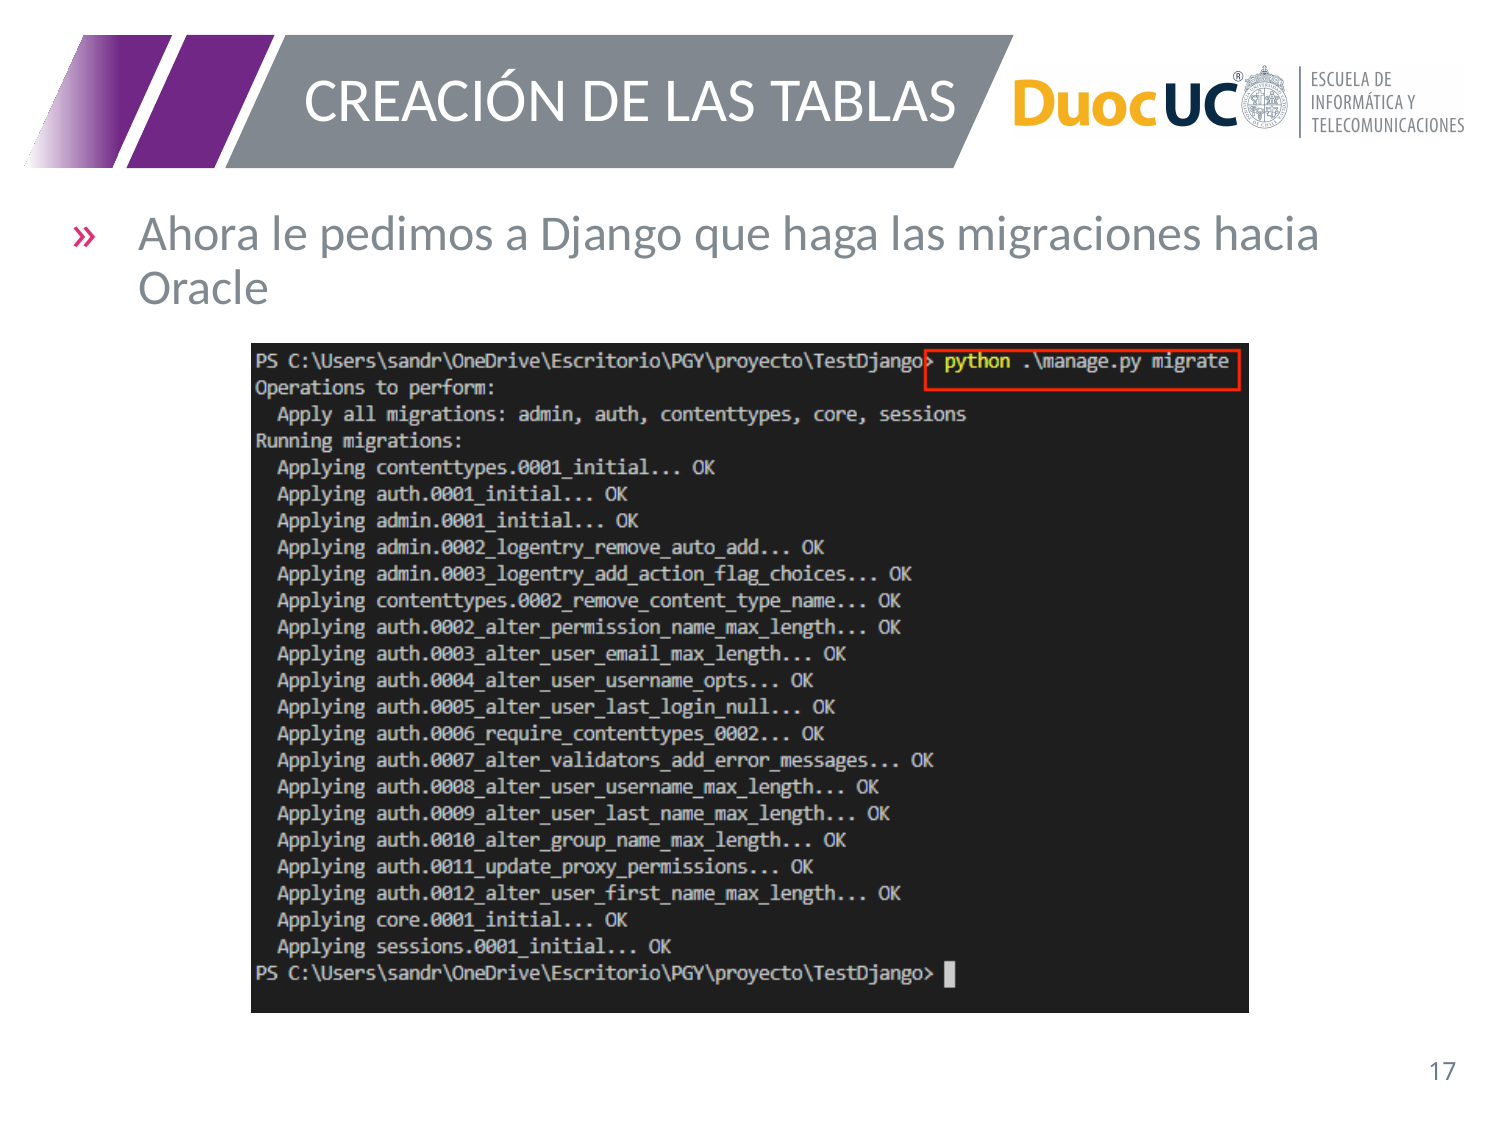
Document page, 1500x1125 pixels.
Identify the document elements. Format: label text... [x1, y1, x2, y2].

picture [1013, 63, 1465, 140]
list Ahora le pedimos a Django que haga las migraciones hacia Oracle [48, 199, 1452, 1043]
picture [250, 343, 1250, 1013]
title CREACIÓN DE LAS TABLAS [289, 34, 993, 169]
